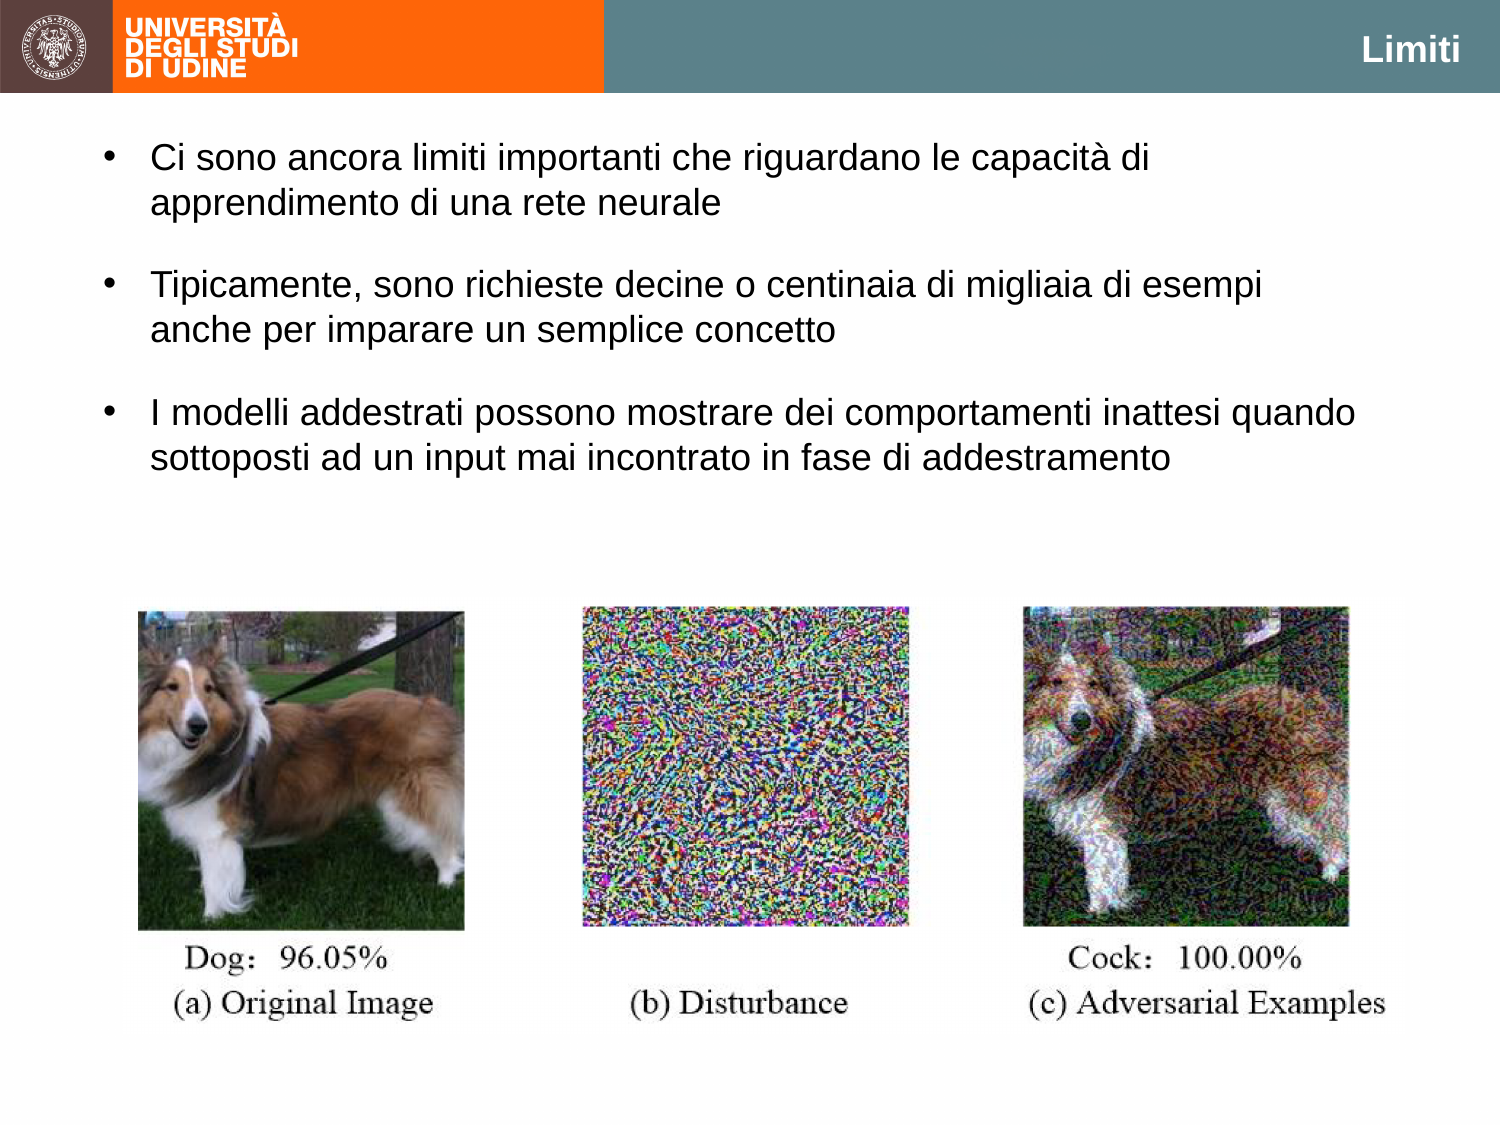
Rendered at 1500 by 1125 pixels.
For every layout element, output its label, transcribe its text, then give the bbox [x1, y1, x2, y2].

picture [0, 0, 1500, 1125]
text_box Ci sono ancora limiti importanti che riguardano le capacità di apprendimento di una rete neurale Tipicamente, sono richieste decine o centinaia di migliaia di esempi anche per imparare un semplice concetto I modelli addestrati possono mostrare dei comportamenti inattesi quando sottoposti ad un input mai incontrato in fase di addestramento [88, 125, 1388, 486]
text_box Limiti [501, 17, 1477, 78]
